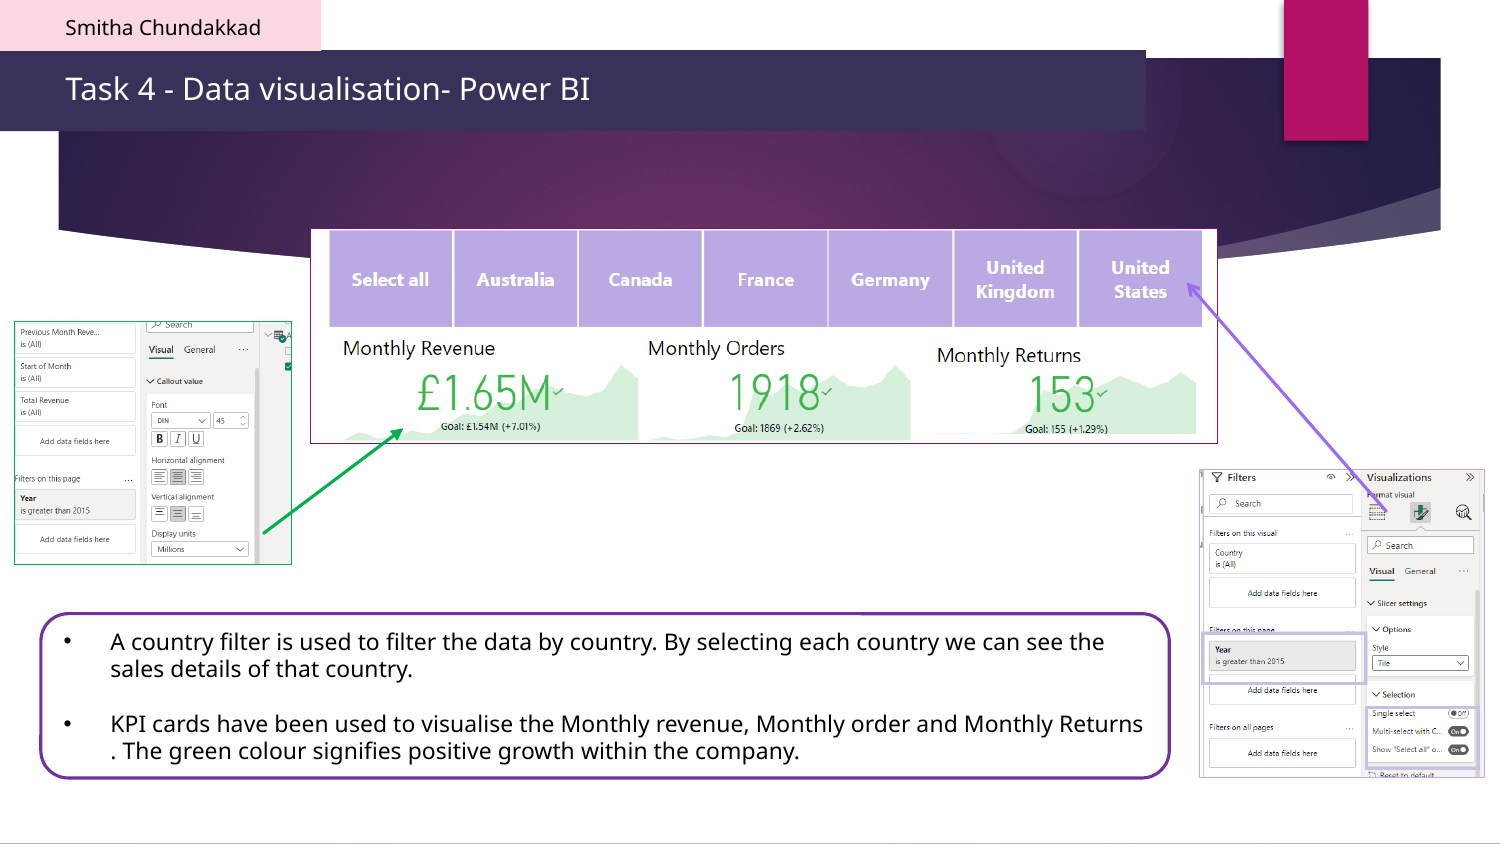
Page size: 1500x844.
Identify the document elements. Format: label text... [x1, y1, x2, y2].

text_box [263, 427, 404, 534]
picture [14, 321, 292, 566]
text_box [1186, 282, 1387, 512]
list Smitha Chundakkad [50, 9, 300, 46]
title Task 4 - Data visualisation- Power BI [50, 65, 1092, 116]
text_box A country filter is used to filter the data by country. By selecting each country we can see the sales details of that country. KPI cards have been used to visualise the Monthly revenue, Monthly order and Monthly Returns . The green colour signifies positive growth within the company. [39, 612, 1171, 780]
list [0, 0, 321, 51]
list [0, 50, 1146, 132]
picture [310, 228, 1219, 444]
picture [1199, 468, 1485, 779]
